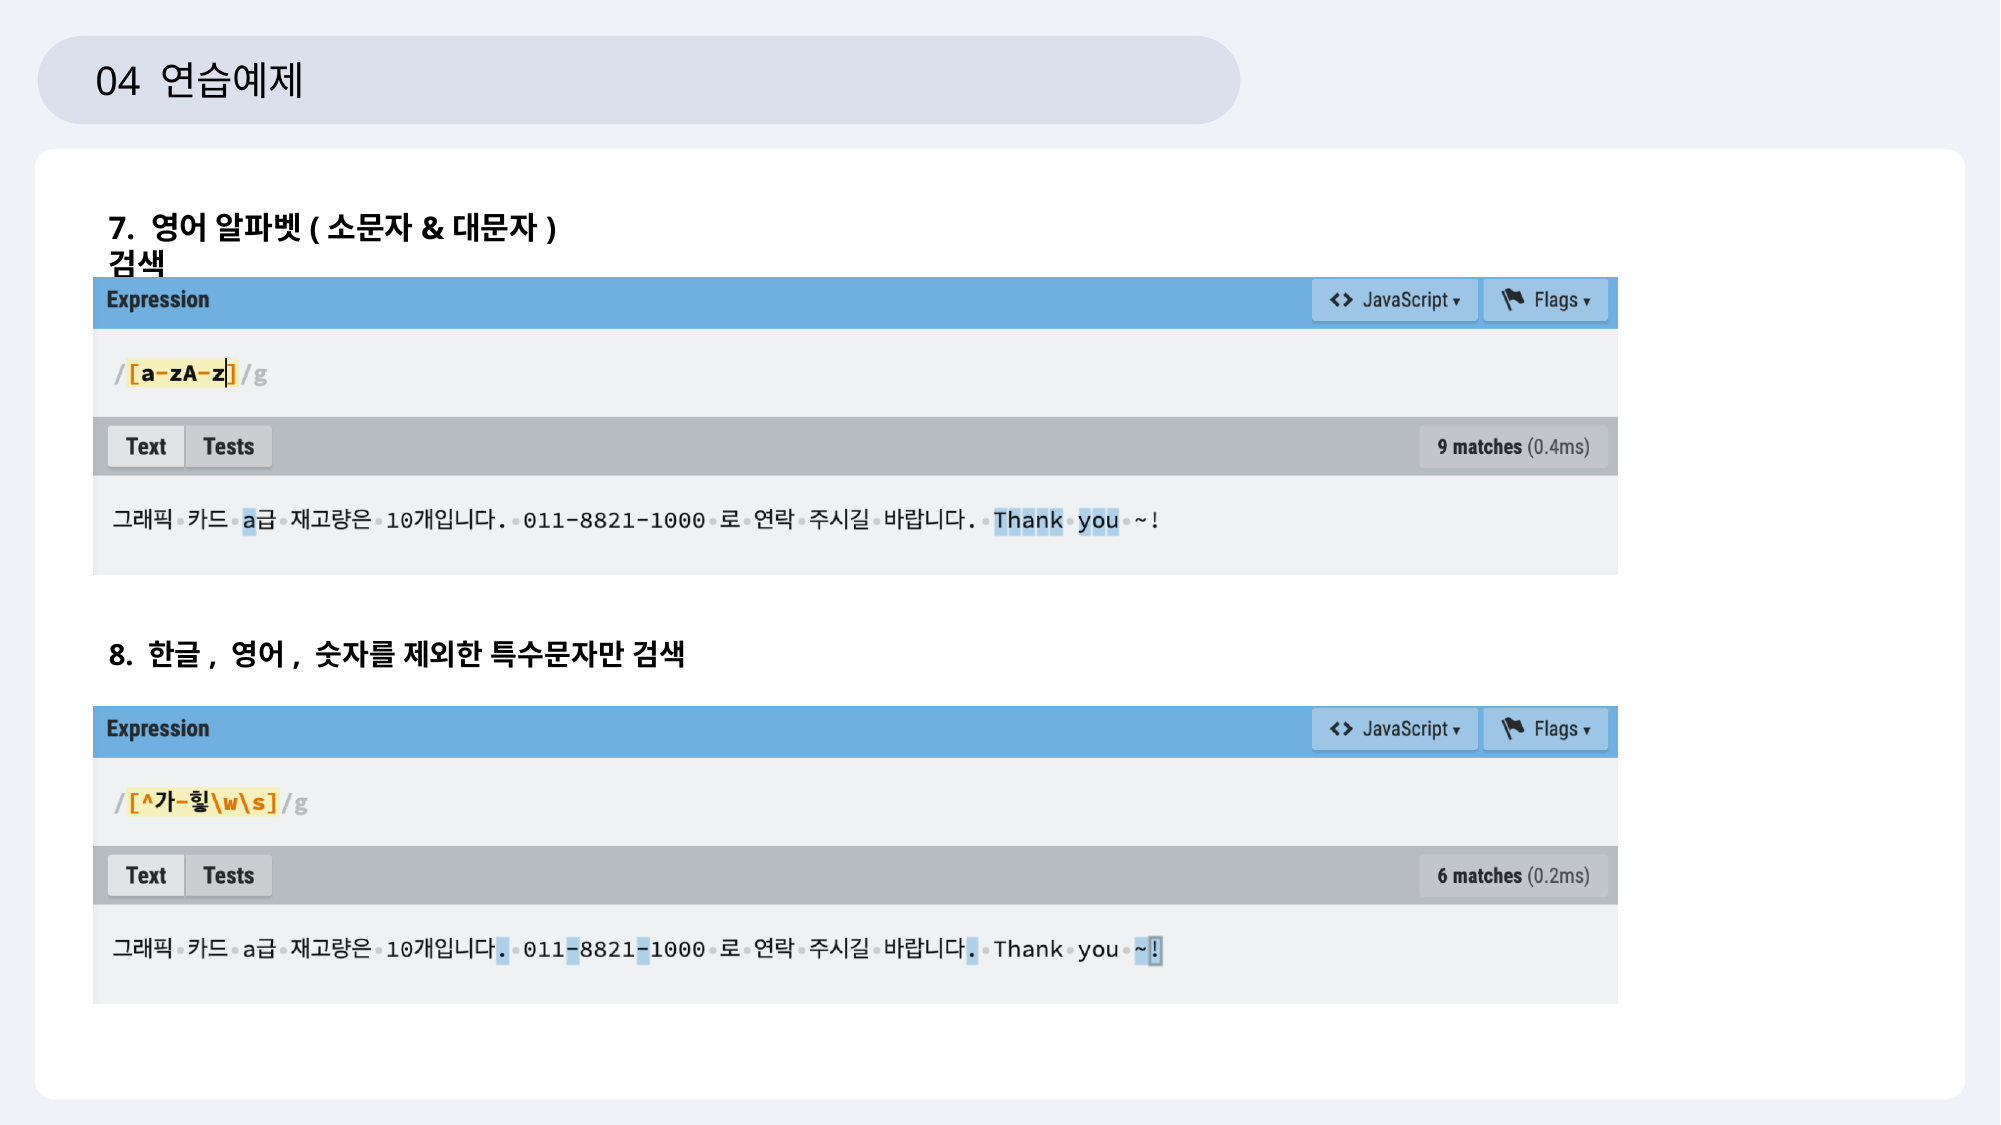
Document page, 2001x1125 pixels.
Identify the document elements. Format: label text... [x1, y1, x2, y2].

picture [93, 277, 1618, 575]
picture [93, 706, 1618, 1004]
text_box [34, 149, 1966, 1100]
text_box 04 연습예제 [37, 35, 1241, 125]
text_box 8. 한글, 영어, 숫자를 제외한 특수문자만 검색 [93, 621, 1575, 687]
text_box 7. 영어 알파벳(소문자&대문자) 검색 [93, 192, 629, 276]
